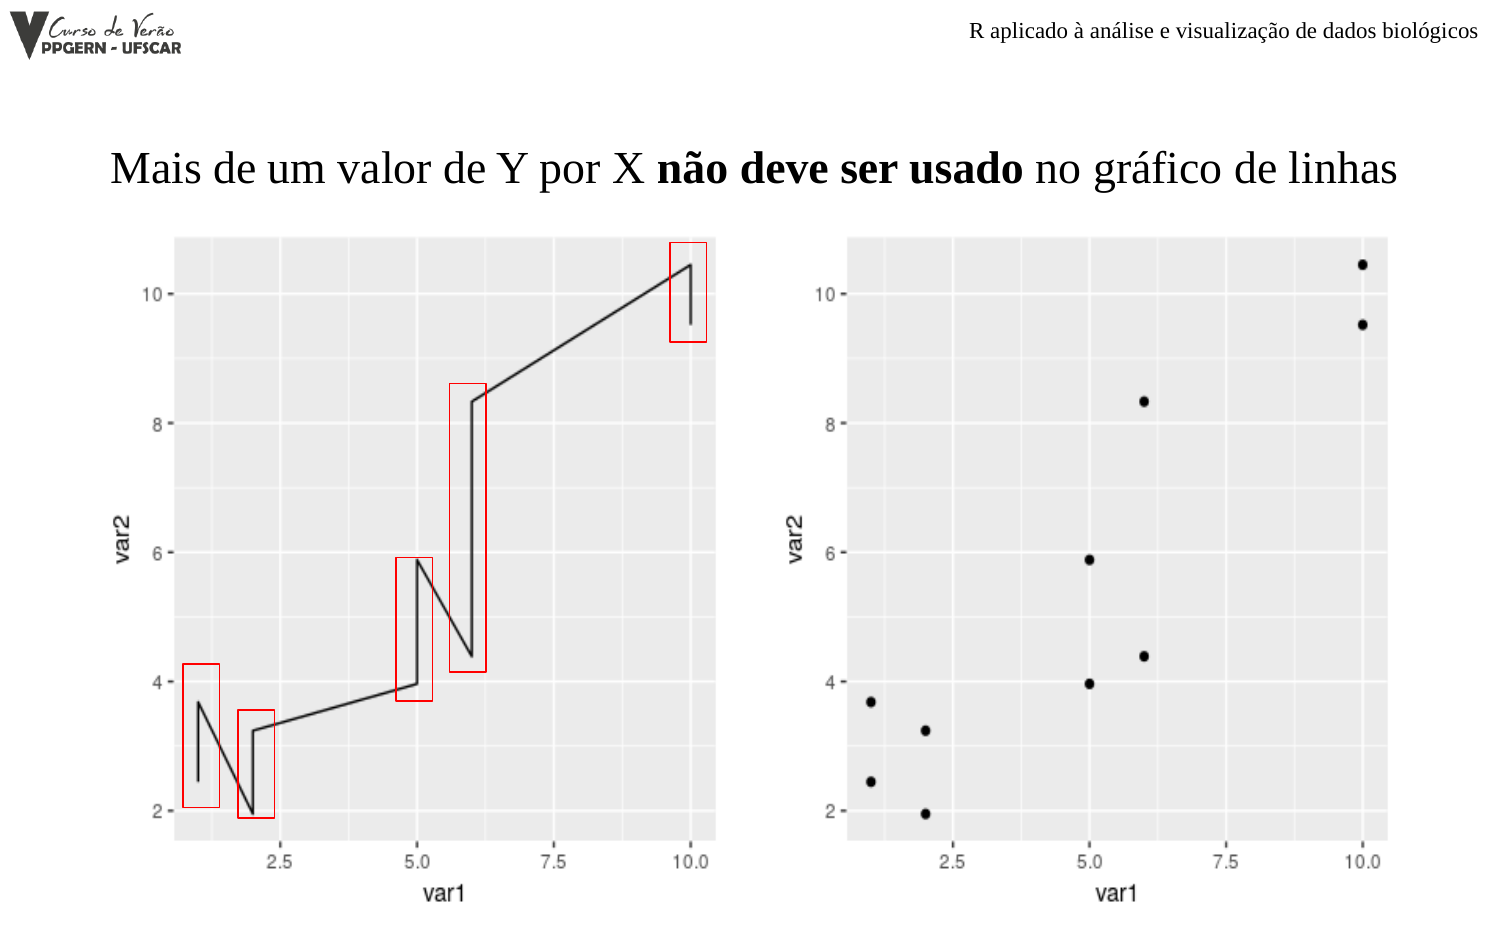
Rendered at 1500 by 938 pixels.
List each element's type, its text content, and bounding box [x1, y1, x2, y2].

picture [774, 225, 1400, 921]
picture [5, 8, 184, 64]
text_box Mais de um valor de Y por X não deve ser usado no gráfico de linhas [95, 130, 1425, 197]
picture [101, 225, 727, 921]
text_box R aplicado à análise e visualização de dados biológicos [608, 8, 1495, 51]
